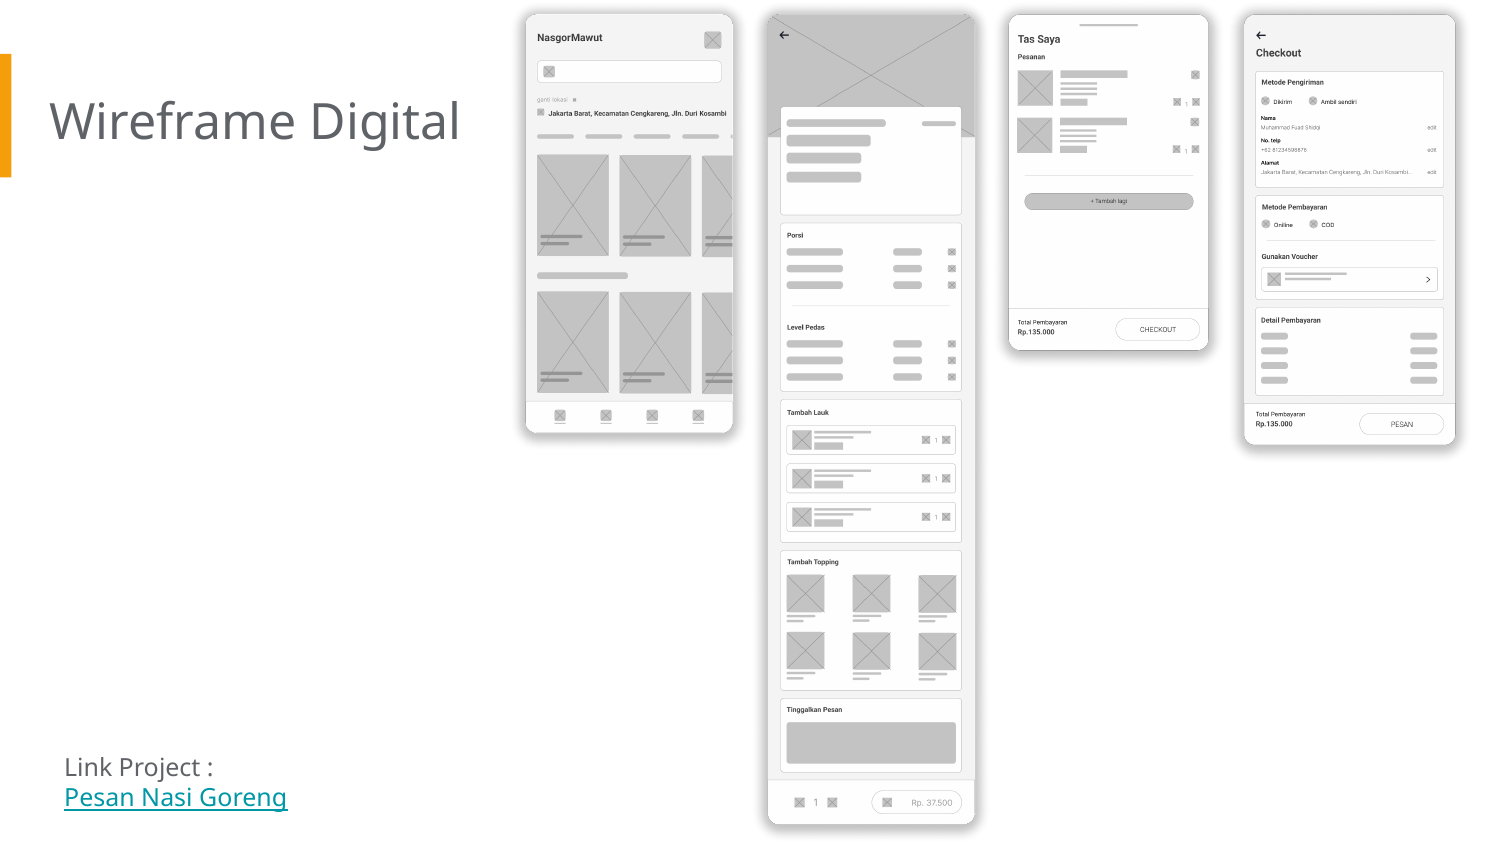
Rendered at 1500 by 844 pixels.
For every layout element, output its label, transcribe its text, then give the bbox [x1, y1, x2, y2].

text_box Wireframe Digital [49, 74, 479, 164]
text_box Link Project : Pesan Nasi Goreng [49, 744, 456, 824]
picture [508, 0, 1473, 844]
